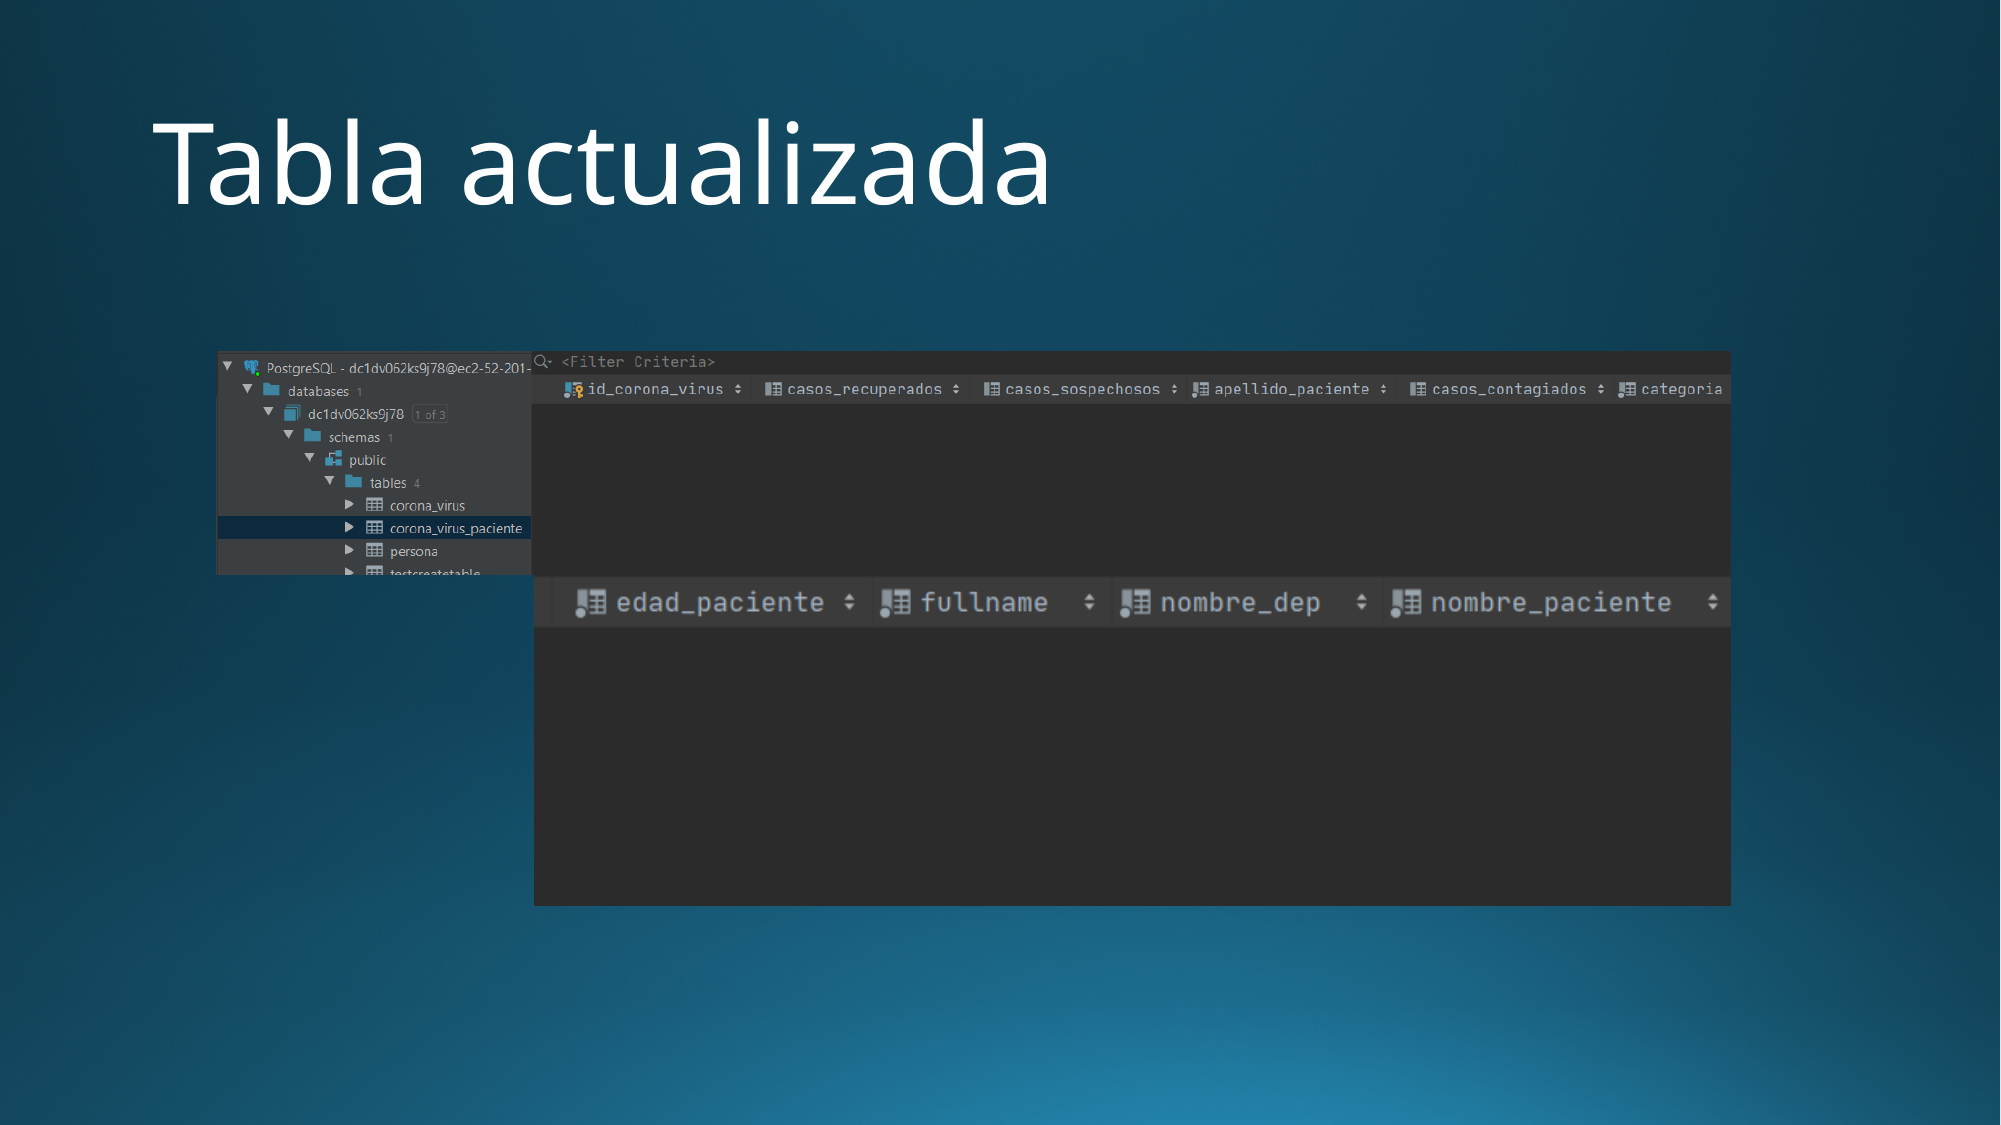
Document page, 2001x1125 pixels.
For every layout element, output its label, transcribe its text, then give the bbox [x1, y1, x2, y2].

title Tabla actualizada [137, 59, 1863, 278]
picture [0, 0, 2001, 1125]
